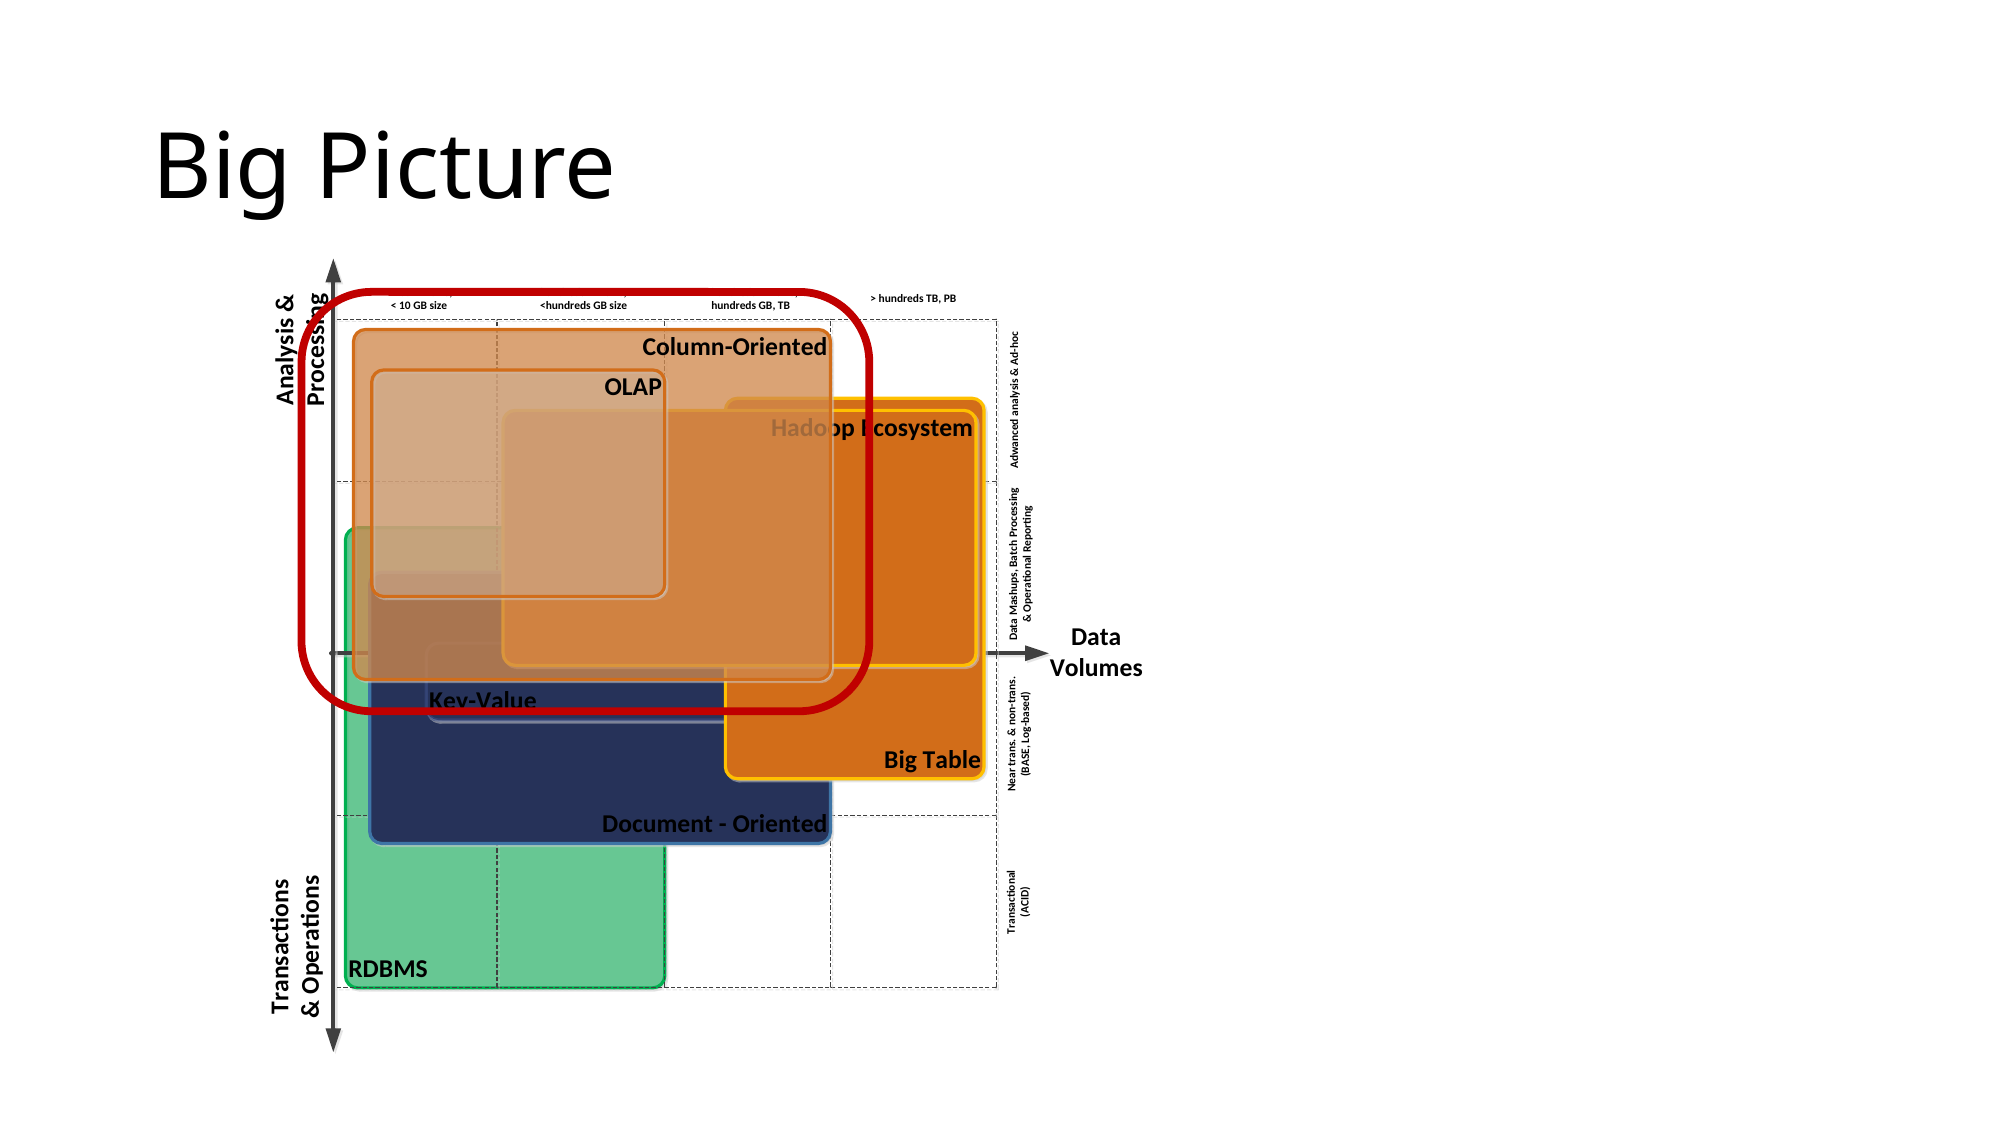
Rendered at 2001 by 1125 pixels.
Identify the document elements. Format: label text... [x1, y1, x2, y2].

picture [259, 256, 1145, 1056]
title Big Picture [137, 59, 1863, 278]
